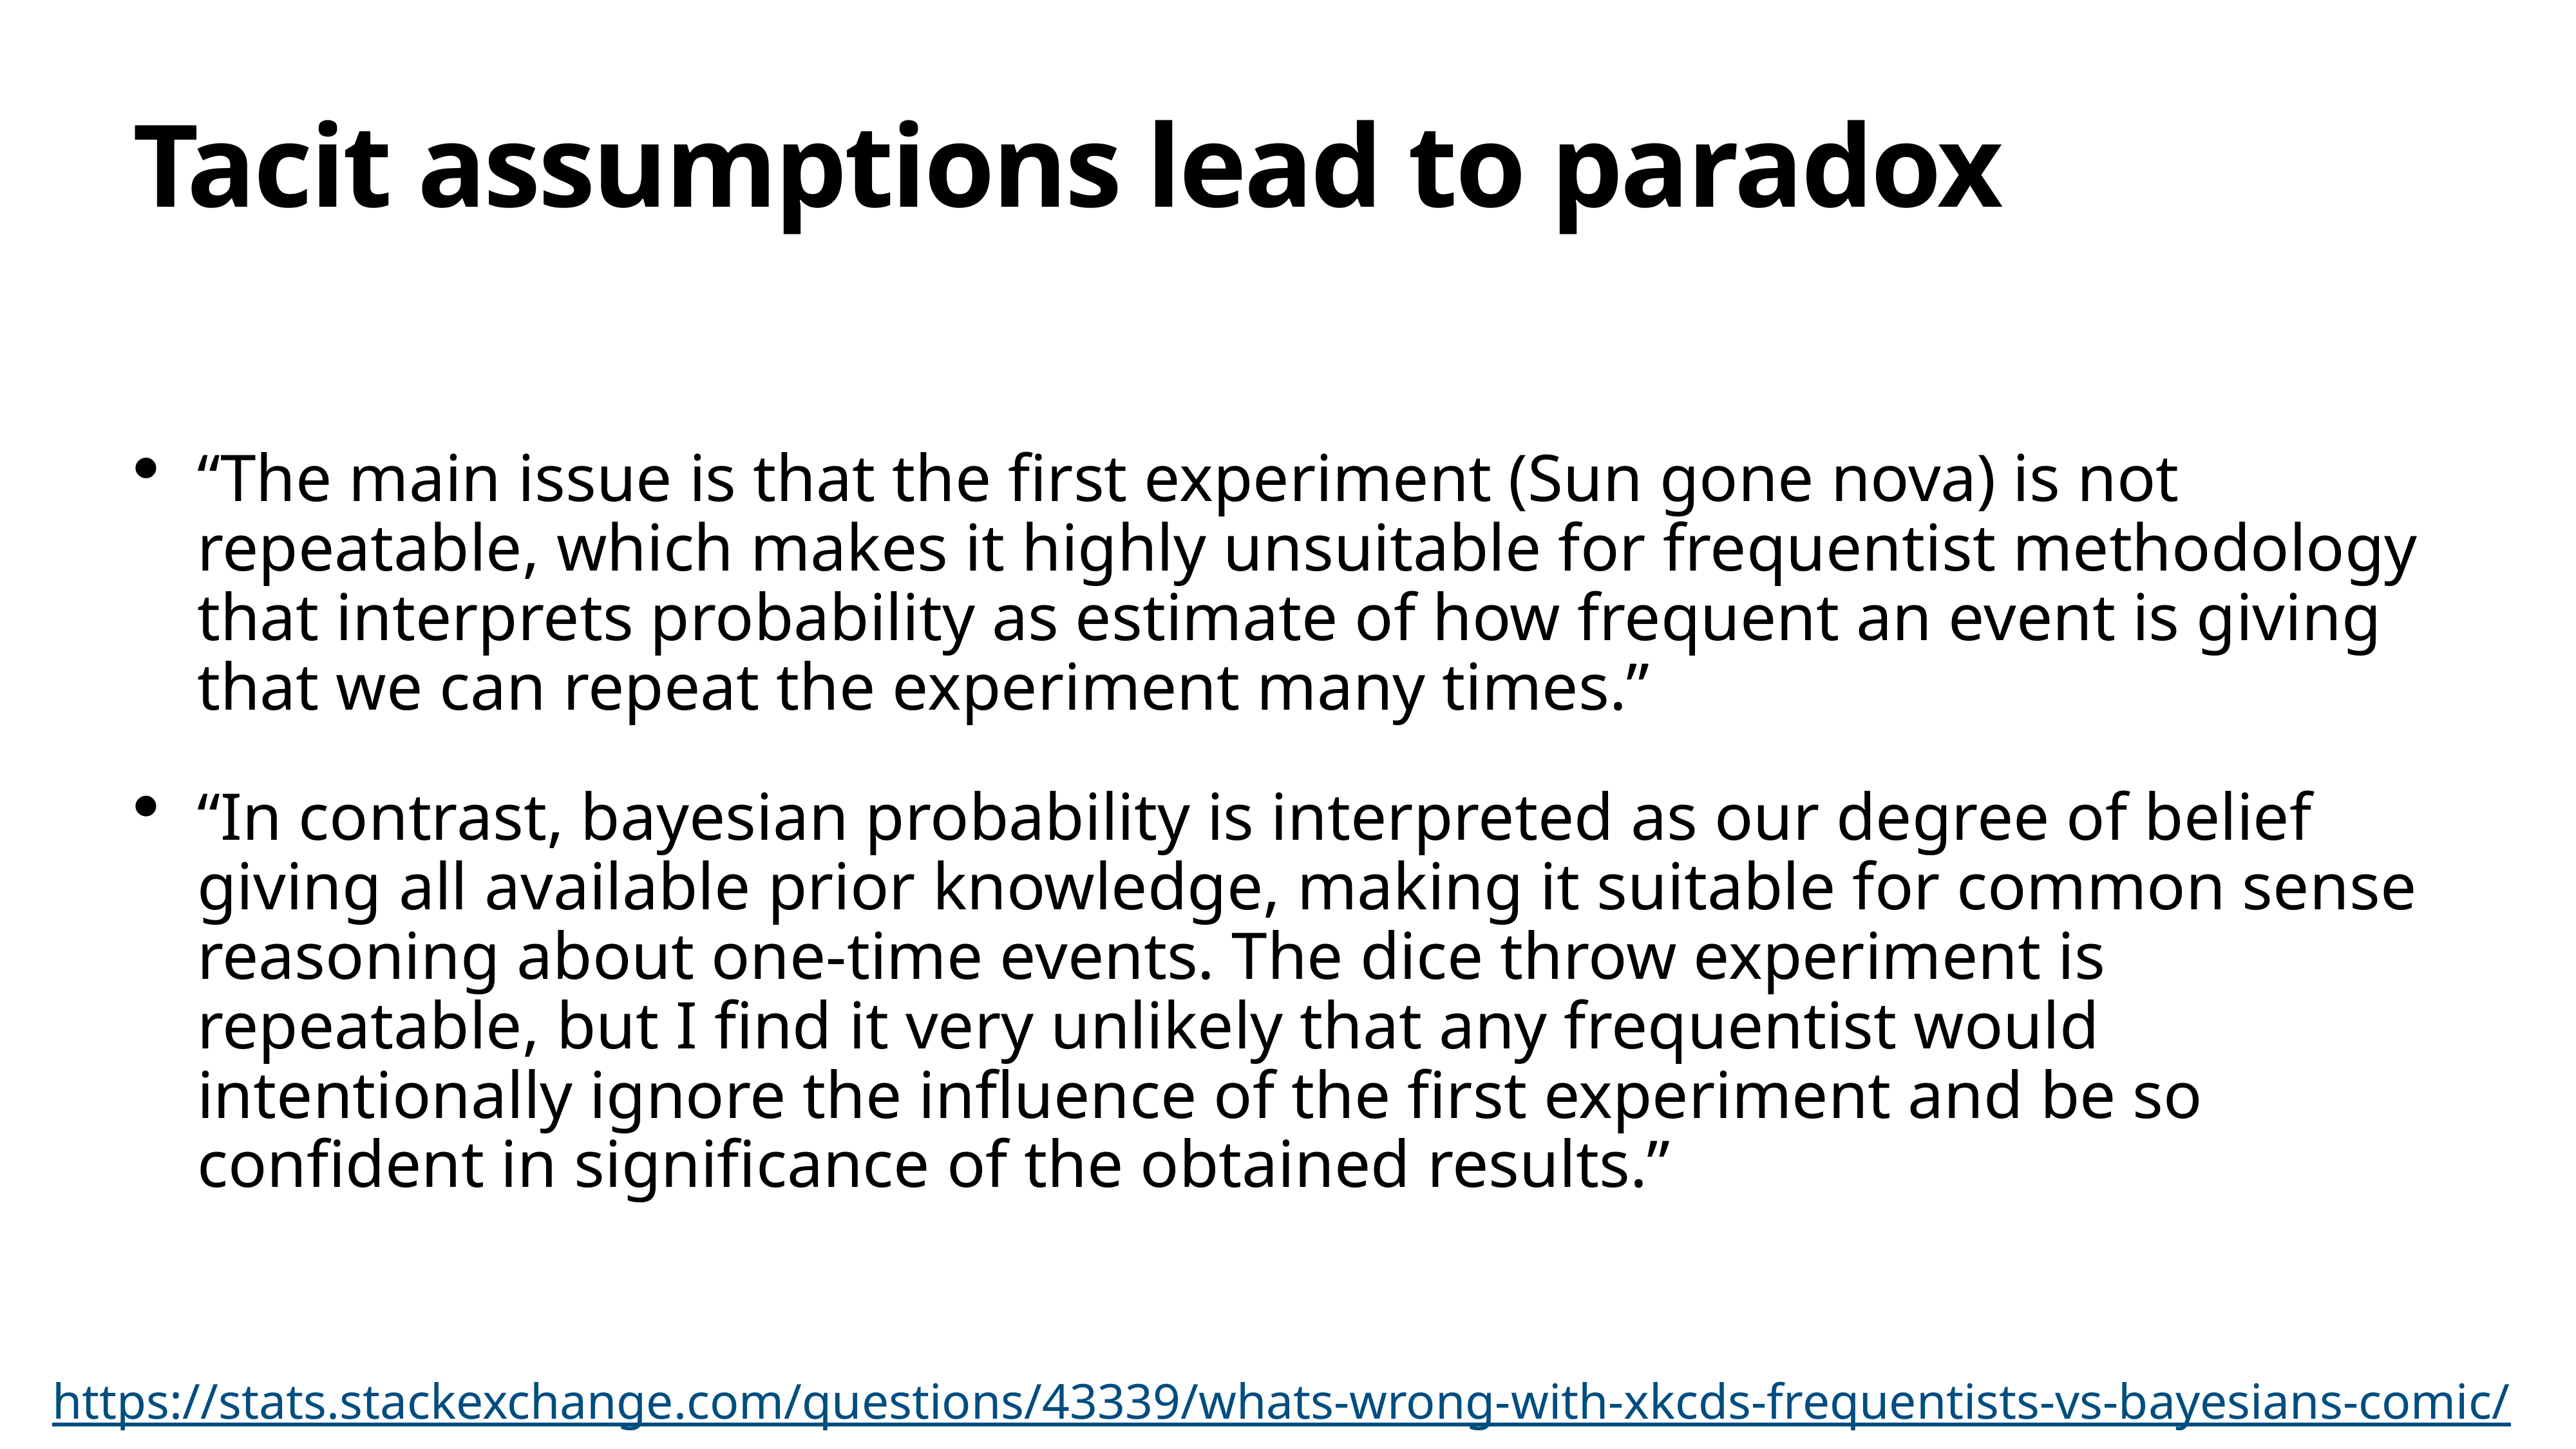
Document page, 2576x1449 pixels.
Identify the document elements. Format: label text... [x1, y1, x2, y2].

text_box https://stats.stackexchange.com/questions/43339/whats-wrong-with-xkcds-frequentists-vs-bayesians-comic/ [46, 1366, 2529, 1437]
title Tacit assumptions lead to paradox [127, 113, 2449, 266]
list “The main issue is that the first experiment (Sun gone nova) is not repeatable, which makes it highly unsuitable for frequentist methodology that interprets probability as estimate of how frequent an event is giving that we can repeat the experiment many times.” “In contrast, bayesian probability is interpreted as our degree of belief giving all available prior knowledge, making it suitable for common sense reasoning about one-time events. The dice throw experiment is repeatable, but I find it very unlikely that any frequentist would intentionally ignore the influence of the first experiment and be so confident in significance of the obtained results.” [127, 440, 2449, 1314]
